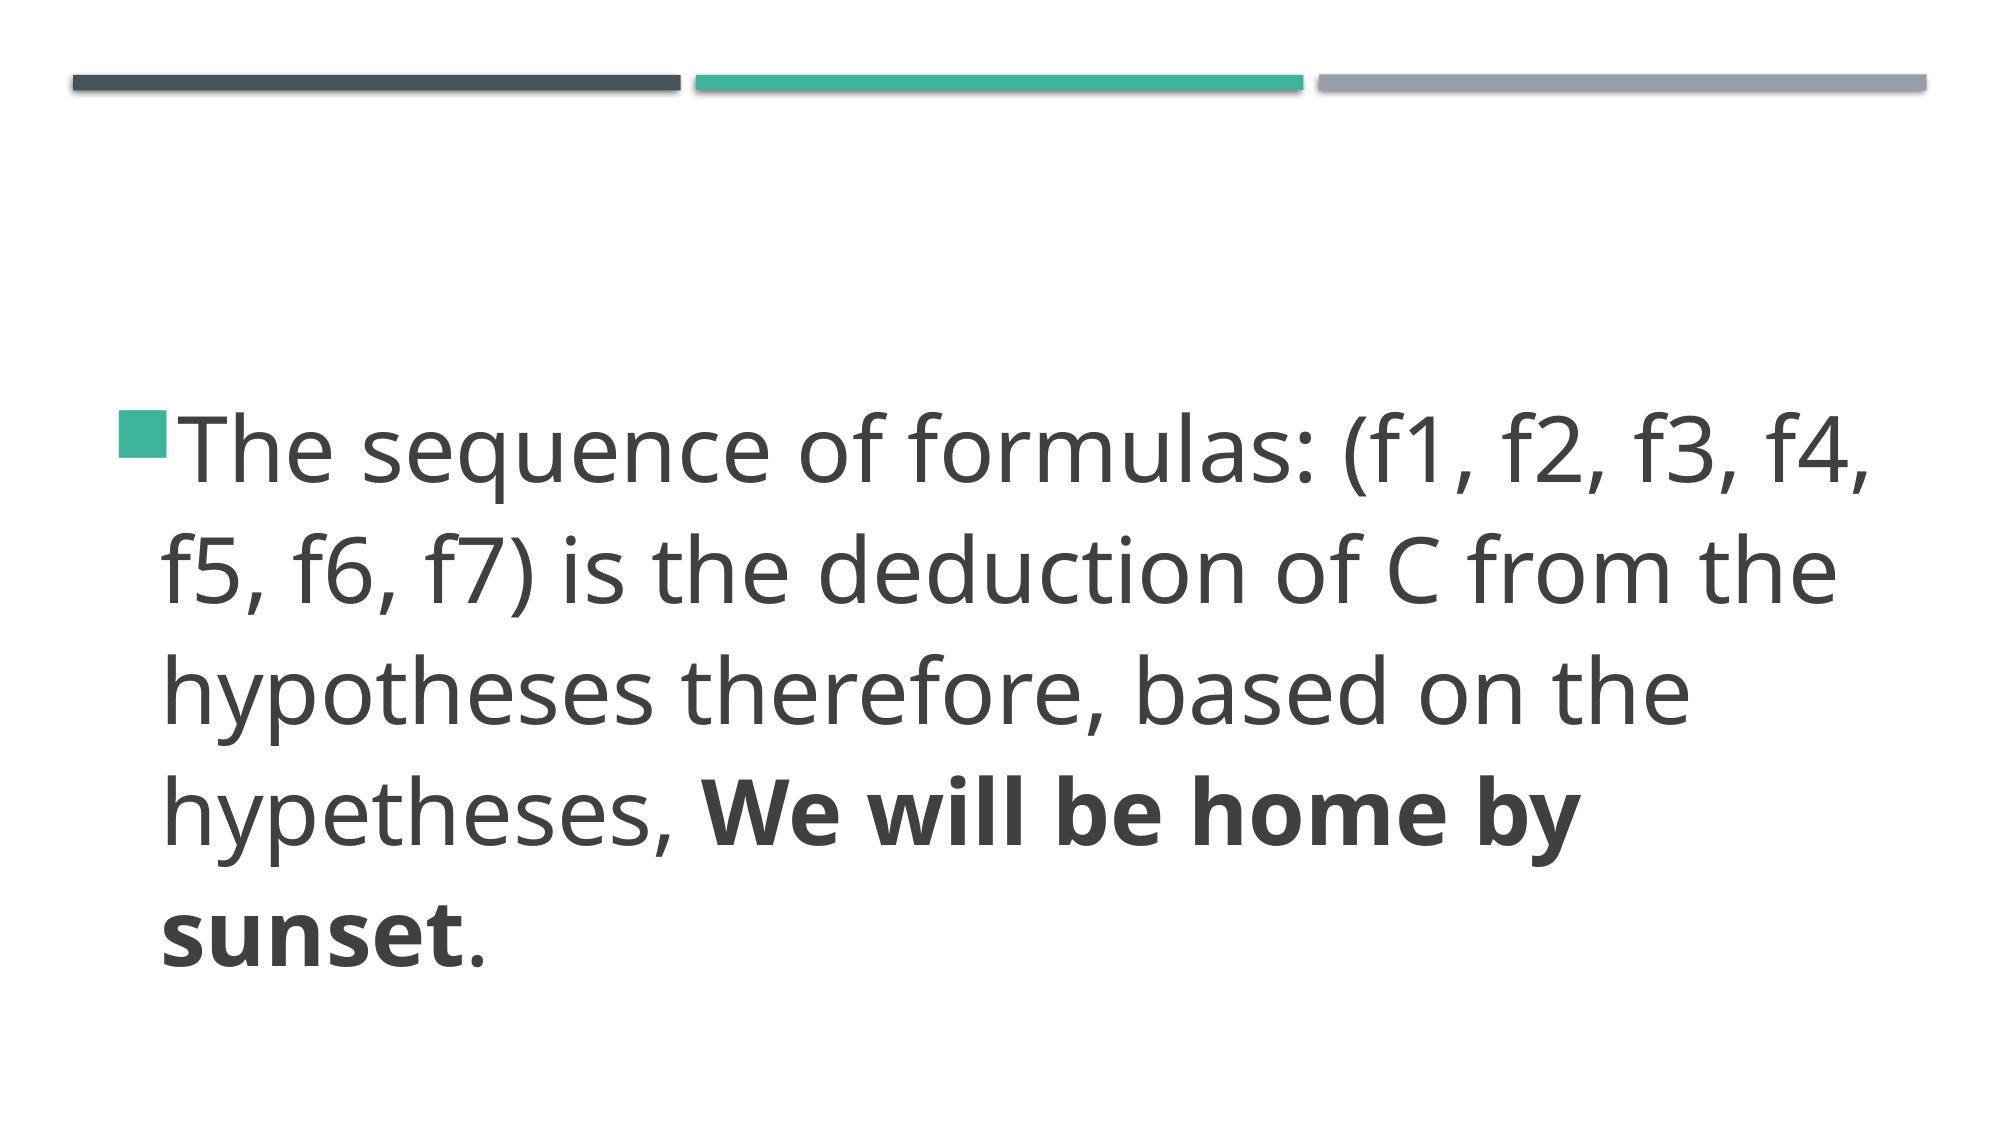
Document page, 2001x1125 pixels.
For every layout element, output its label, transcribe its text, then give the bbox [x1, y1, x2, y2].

list The sequence of formulas: (f1, f2, f3, f4, f5, f6, f7) is the deduction of C from the hypotheses therefore, based on the hypetheses, We will be home by sunset. [95, 383, 1905, 981]
